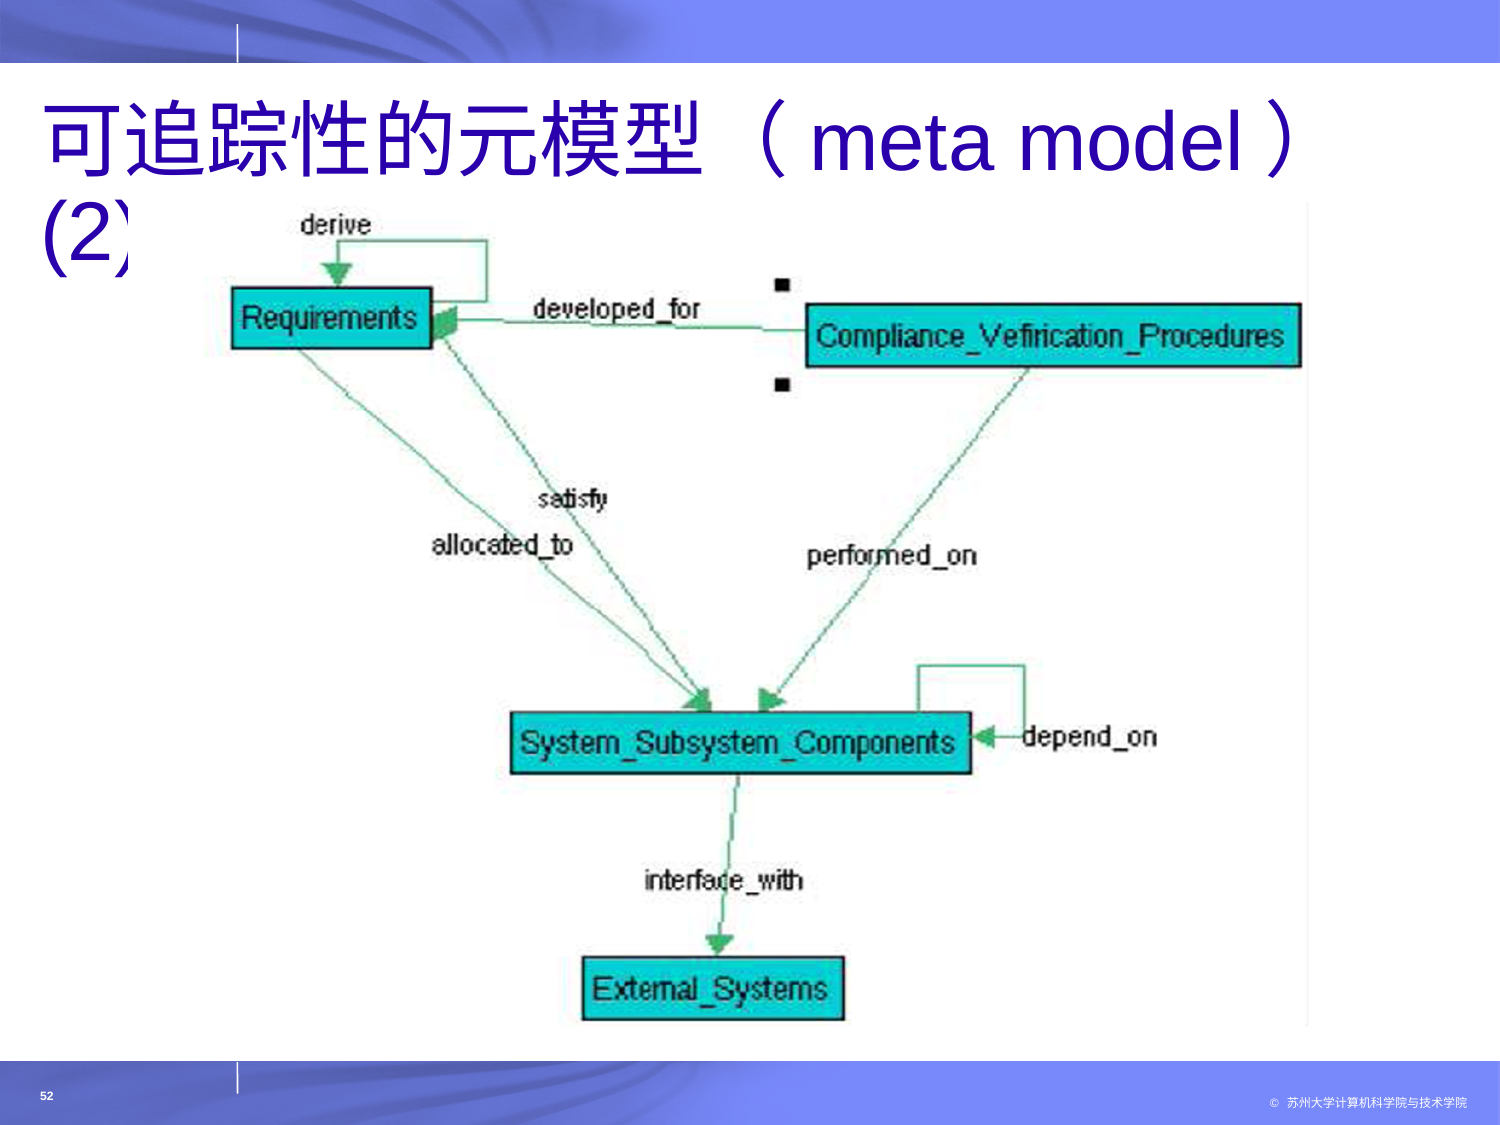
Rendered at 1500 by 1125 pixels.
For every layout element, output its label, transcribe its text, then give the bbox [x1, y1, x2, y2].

slide_number 52 [25, 1066, 191, 1120]
title 可追踪性的元模型（meta model）(2) [25, 91, 1430, 210]
picture [0, 1061, 1500, 1125]
picture [0, 0, 1500, 63]
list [128, 202, 1383, 1039]
